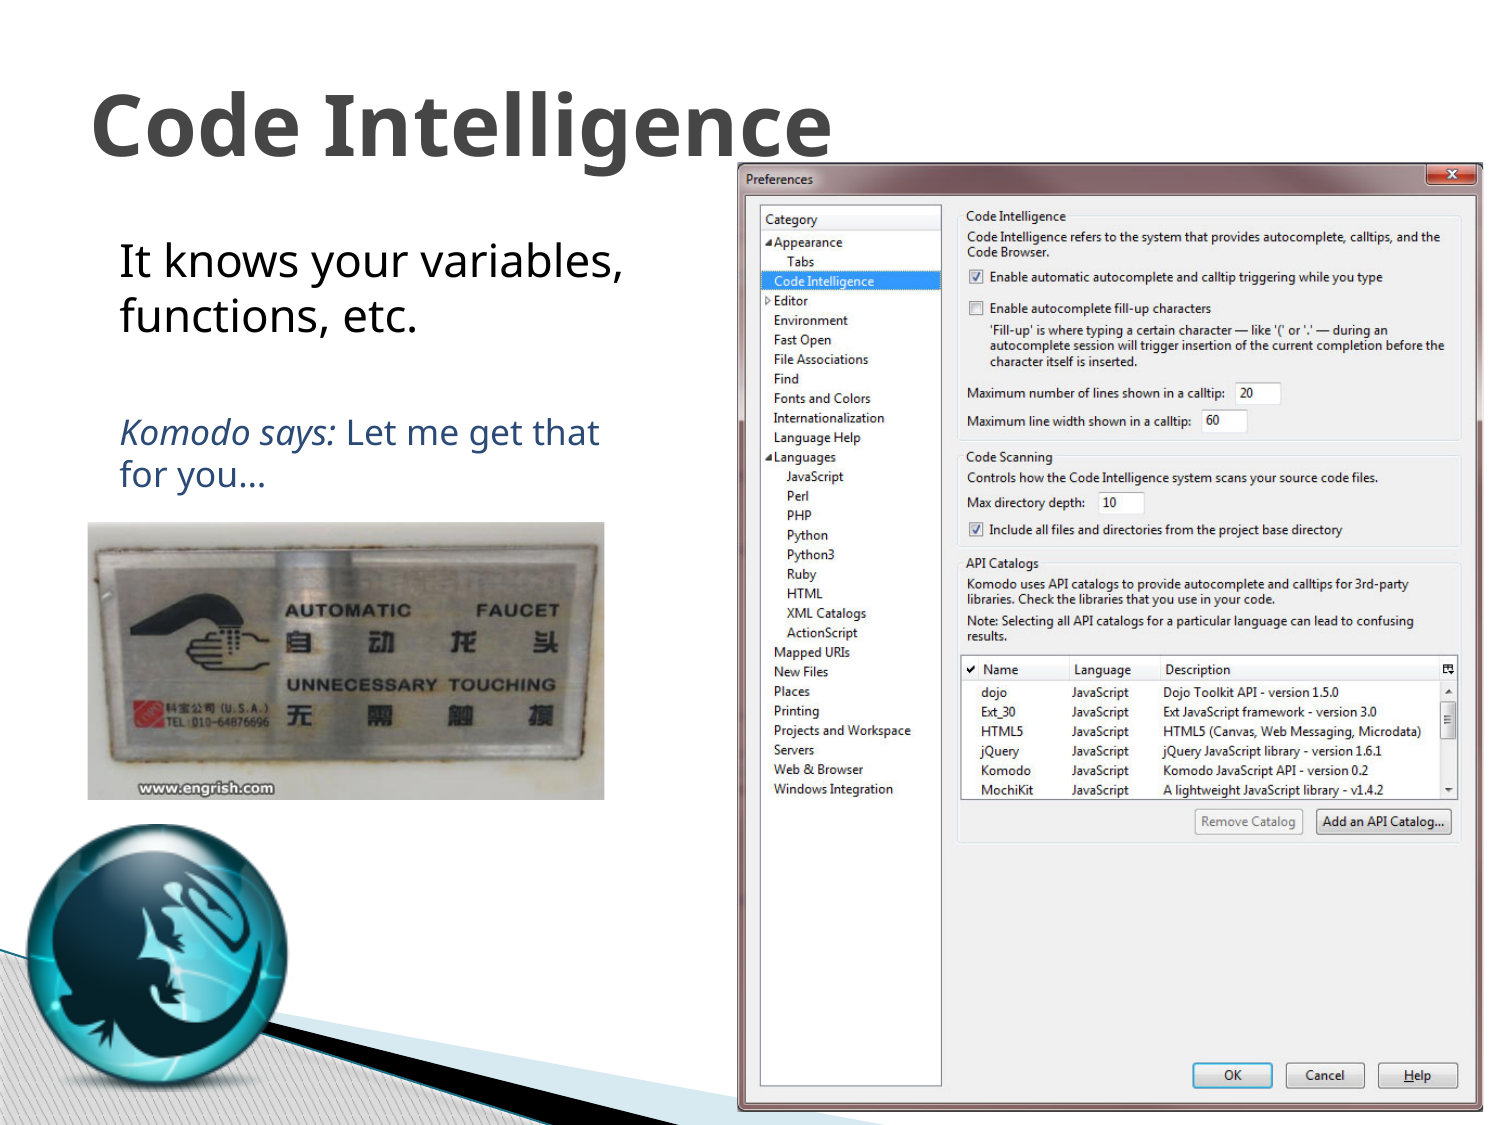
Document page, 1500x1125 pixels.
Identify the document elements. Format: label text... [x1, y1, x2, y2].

title Code Intelligence [75, 45, 1425, 200]
picture [737, 162, 1484, 1112]
list It knows your variables, functions, etc. Komodo says: Let me get that for you… [87, 224, 663, 538]
picture [24, 824, 292, 1092]
picture [87, 522, 605, 801]
